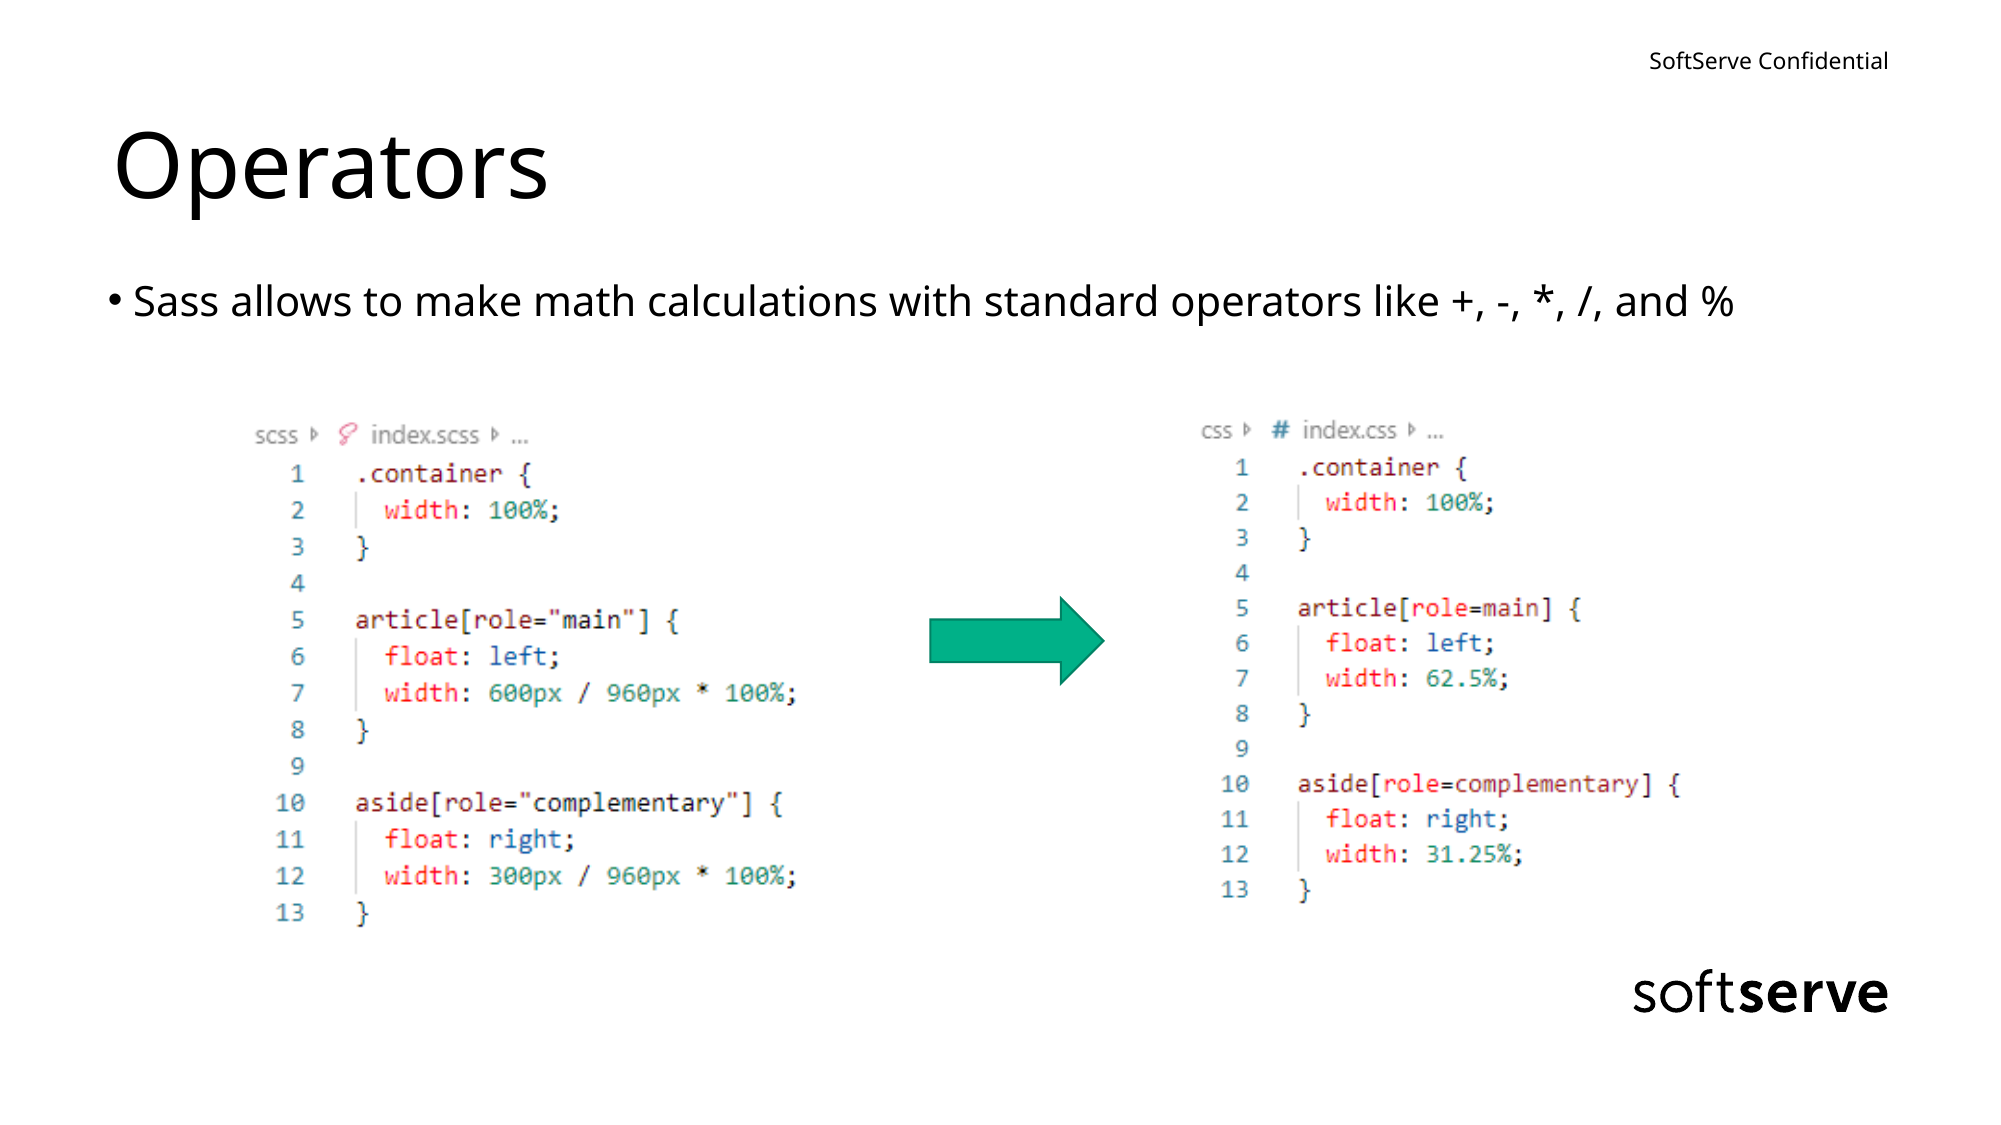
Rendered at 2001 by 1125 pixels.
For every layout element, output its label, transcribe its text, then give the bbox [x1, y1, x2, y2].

picture [242, 421, 838, 933]
title Operators [112, 112, 1888, 225]
list Sass allows to make math calculations with standard operators like +, -, *, /, and % [107, 267, 1883, 830]
text_box [929, 595, 1105, 687]
picture [1183, 413, 1705, 909]
